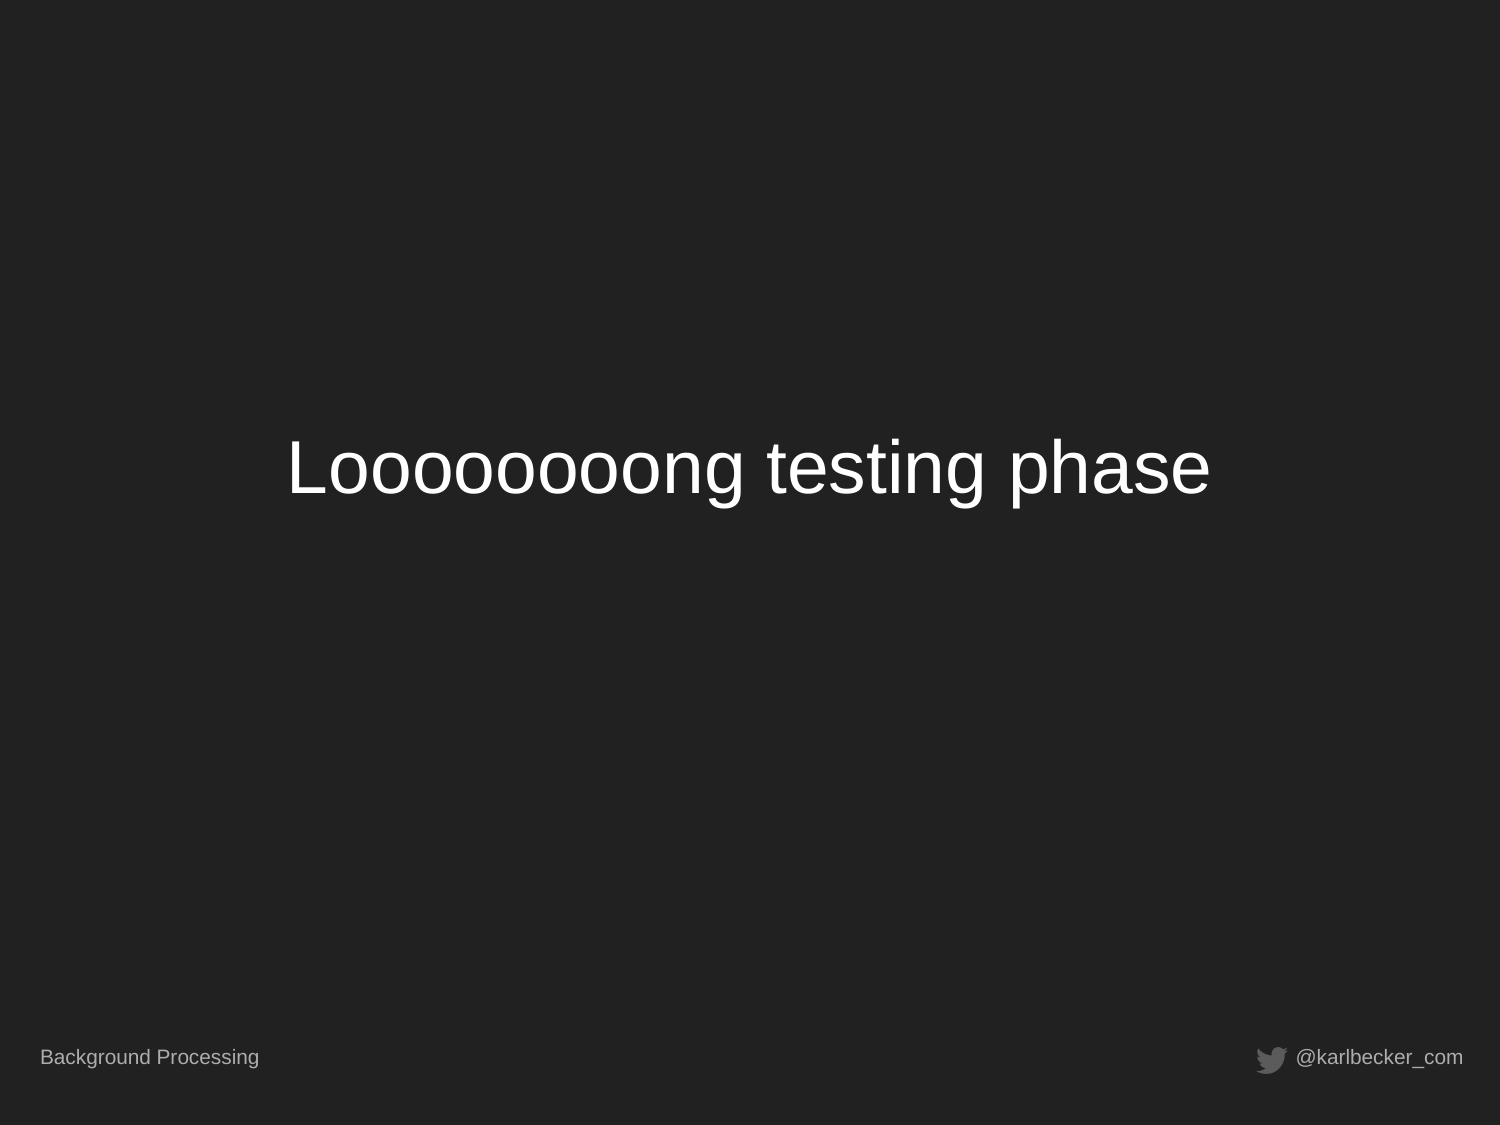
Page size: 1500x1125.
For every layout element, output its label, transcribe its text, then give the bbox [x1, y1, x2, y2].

picture [1256, 1044, 1288, 1077]
title Loooooooong testing phase [51, 371, 1449, 556]
